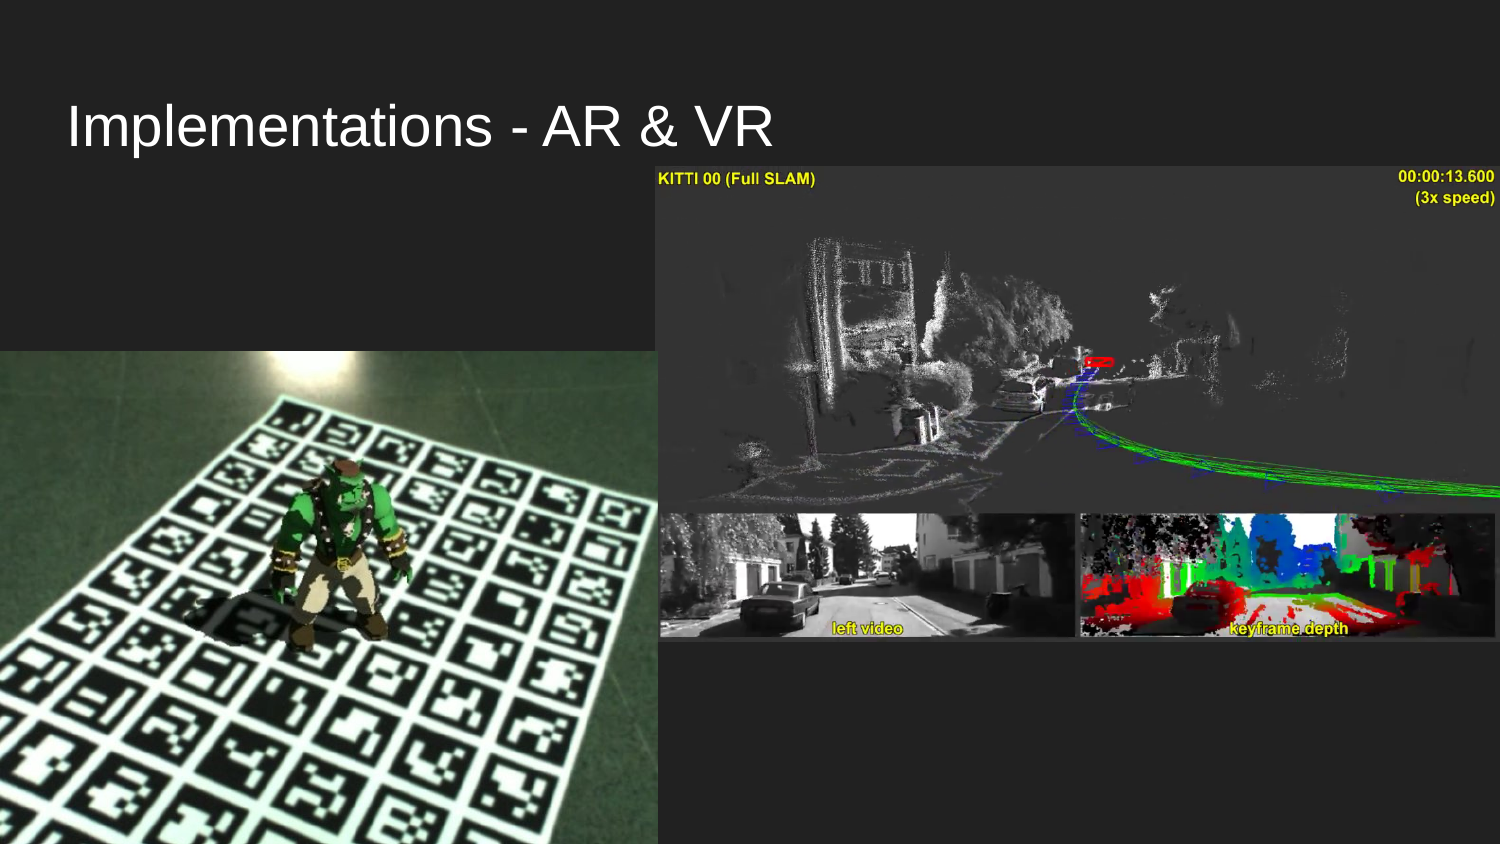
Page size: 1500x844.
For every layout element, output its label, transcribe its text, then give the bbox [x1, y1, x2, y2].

picture [0, 166, 1500, 844]
title Implementations - AR & VR [51, 72, 1449, 167]
